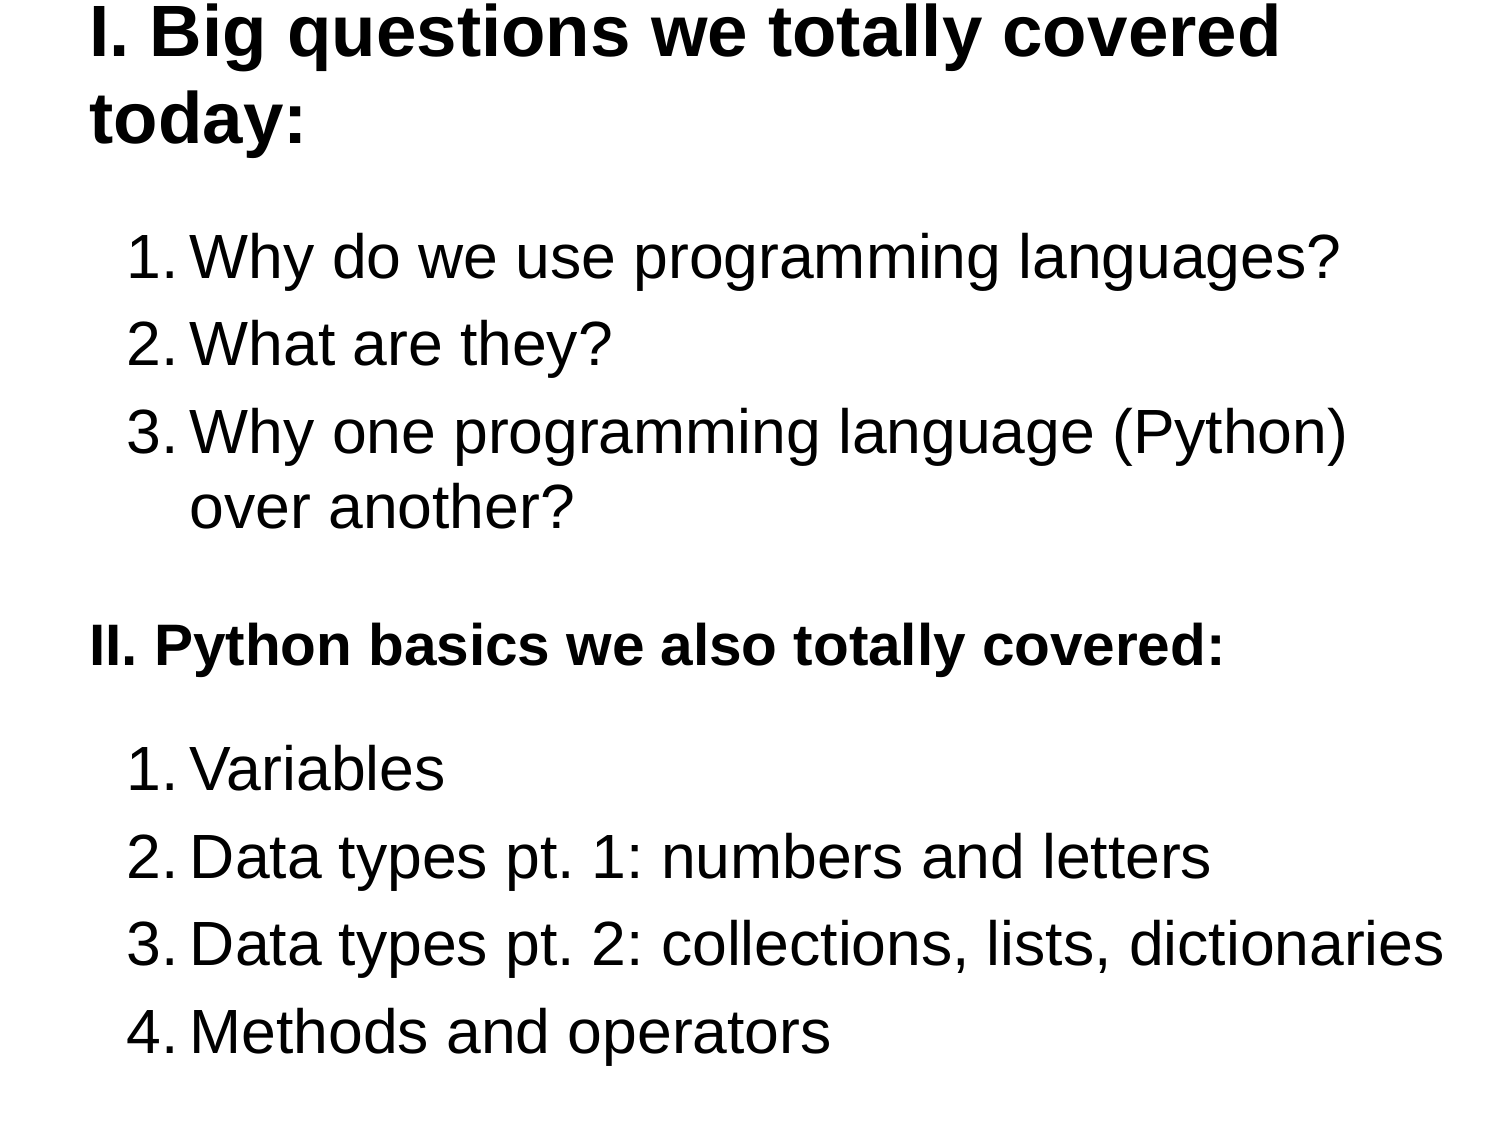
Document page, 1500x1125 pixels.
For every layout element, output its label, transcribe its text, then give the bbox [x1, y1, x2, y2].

list Why do we use programming languages? What are they? Why one programming language (Python) over another? [111, 200, 1406, 713]
text_box Variables Data types pt. 1: numbers and letters Data types pt. 2: collections, lists, dictionaries Methods and operators [111, 713, 1486, 1125]
title I. Big questions we totally covered today: [74, 0, 1436, 436]
text_box II. Python basics we also totally covered: [74, 551, 1387, 693]
